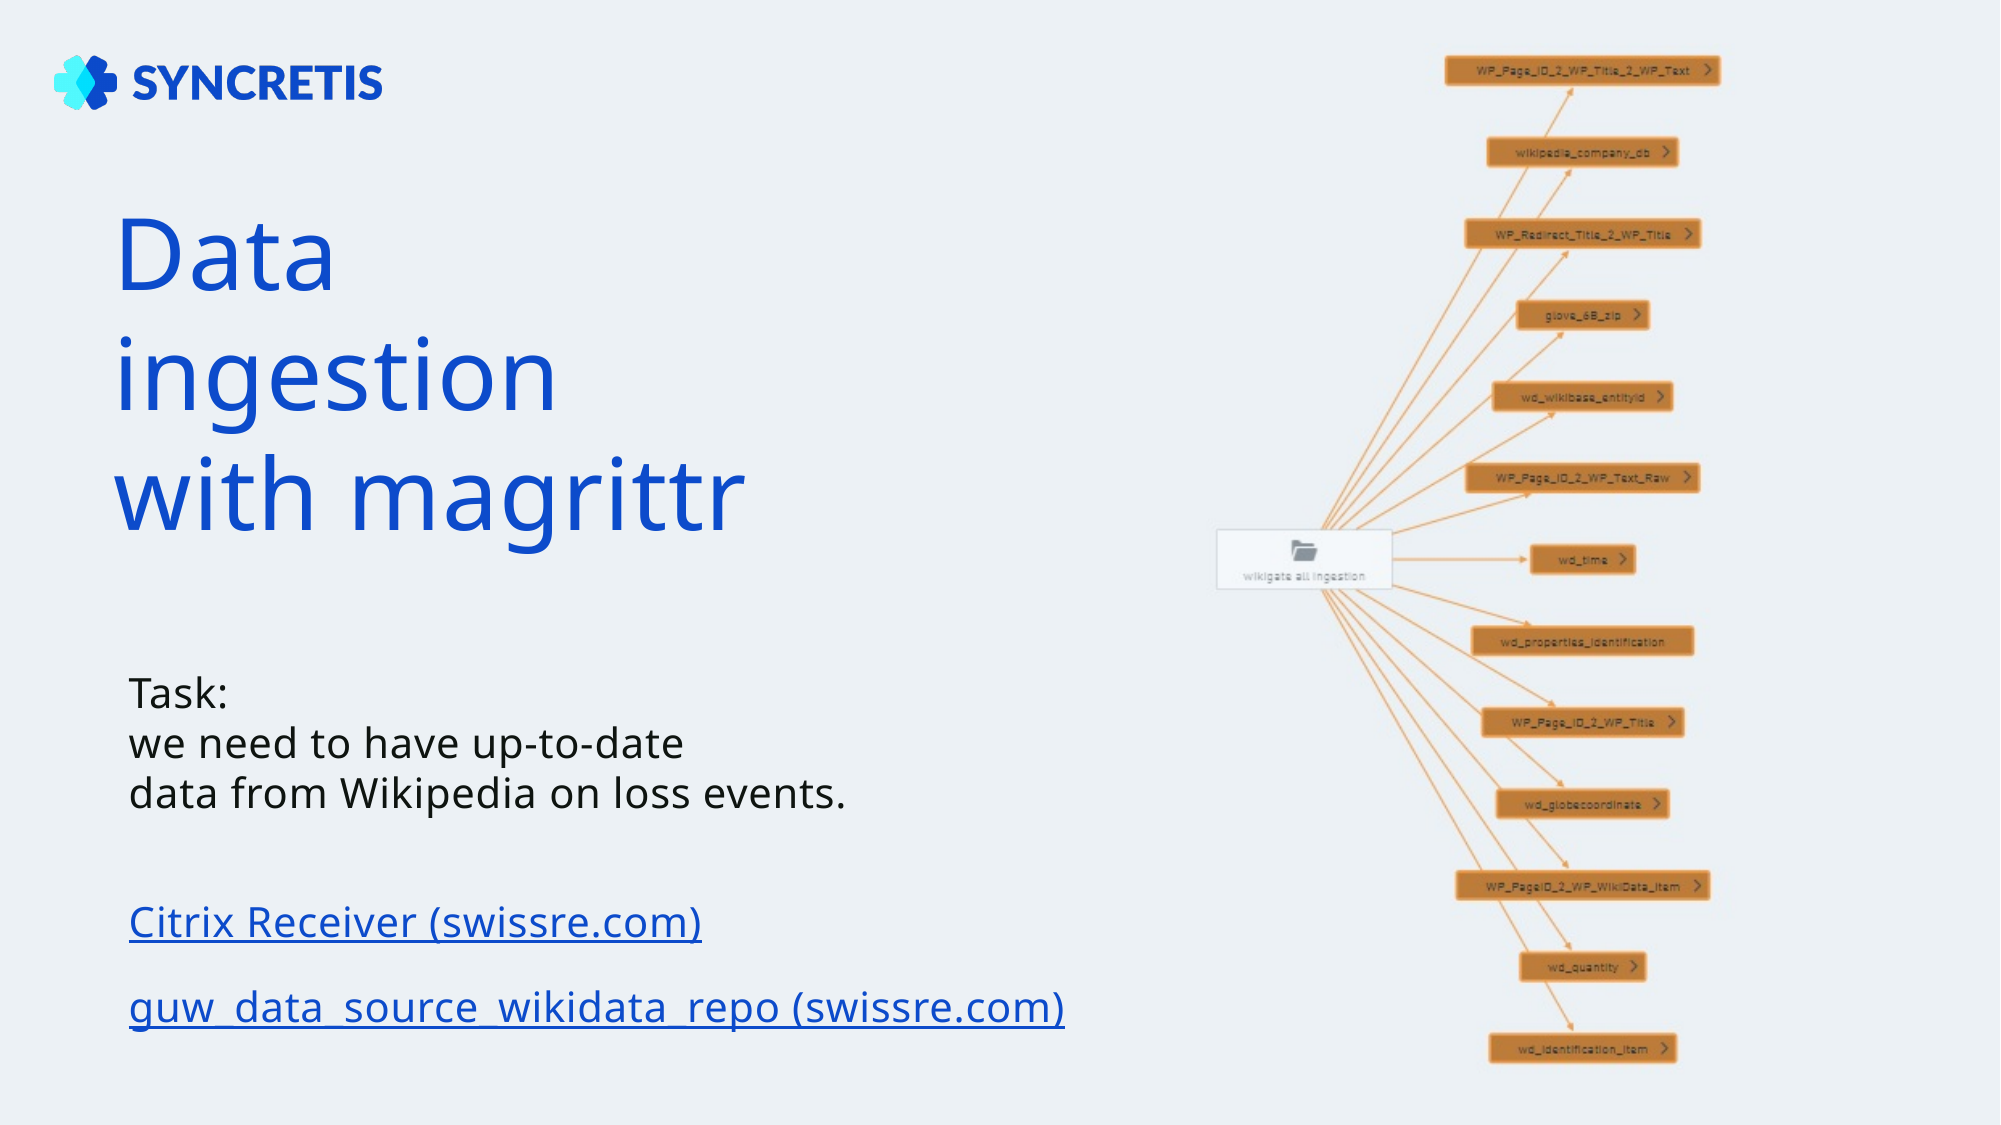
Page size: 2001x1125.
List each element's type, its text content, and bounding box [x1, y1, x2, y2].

text_box Data ingestion with magrittr [114, 213, 1110, 529]
picture [54, 54, 382, 111]
list Task: we need to have up-to-date data from Wikipedia on loss events. Citrix Receiver (swissre.com) guw_data_source_wikidata_repo (swissre.com) [114, 659, 1110, 1068]
picture [1168, 42, 1863, 1086]
